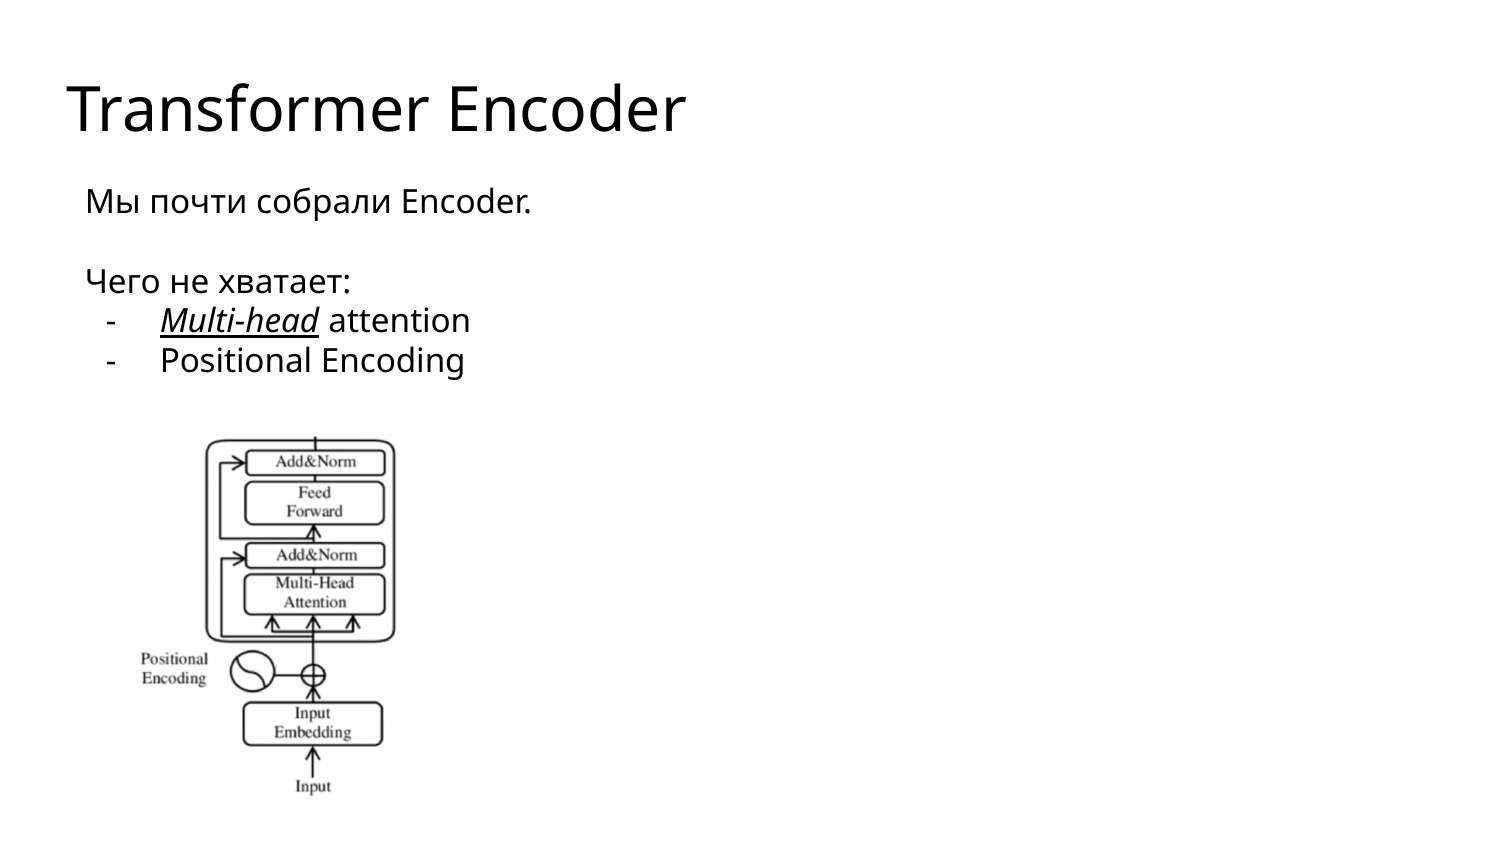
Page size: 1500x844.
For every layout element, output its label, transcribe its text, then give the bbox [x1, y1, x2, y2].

picture [129, 396, 470, 834]
text_box Мы почти собрали Encoder. Чего не хватает: Multi-head attention Positional Encoding [69, 164, 726, 395]
title Transformer Encoder [51, 54, 1449, 149]
